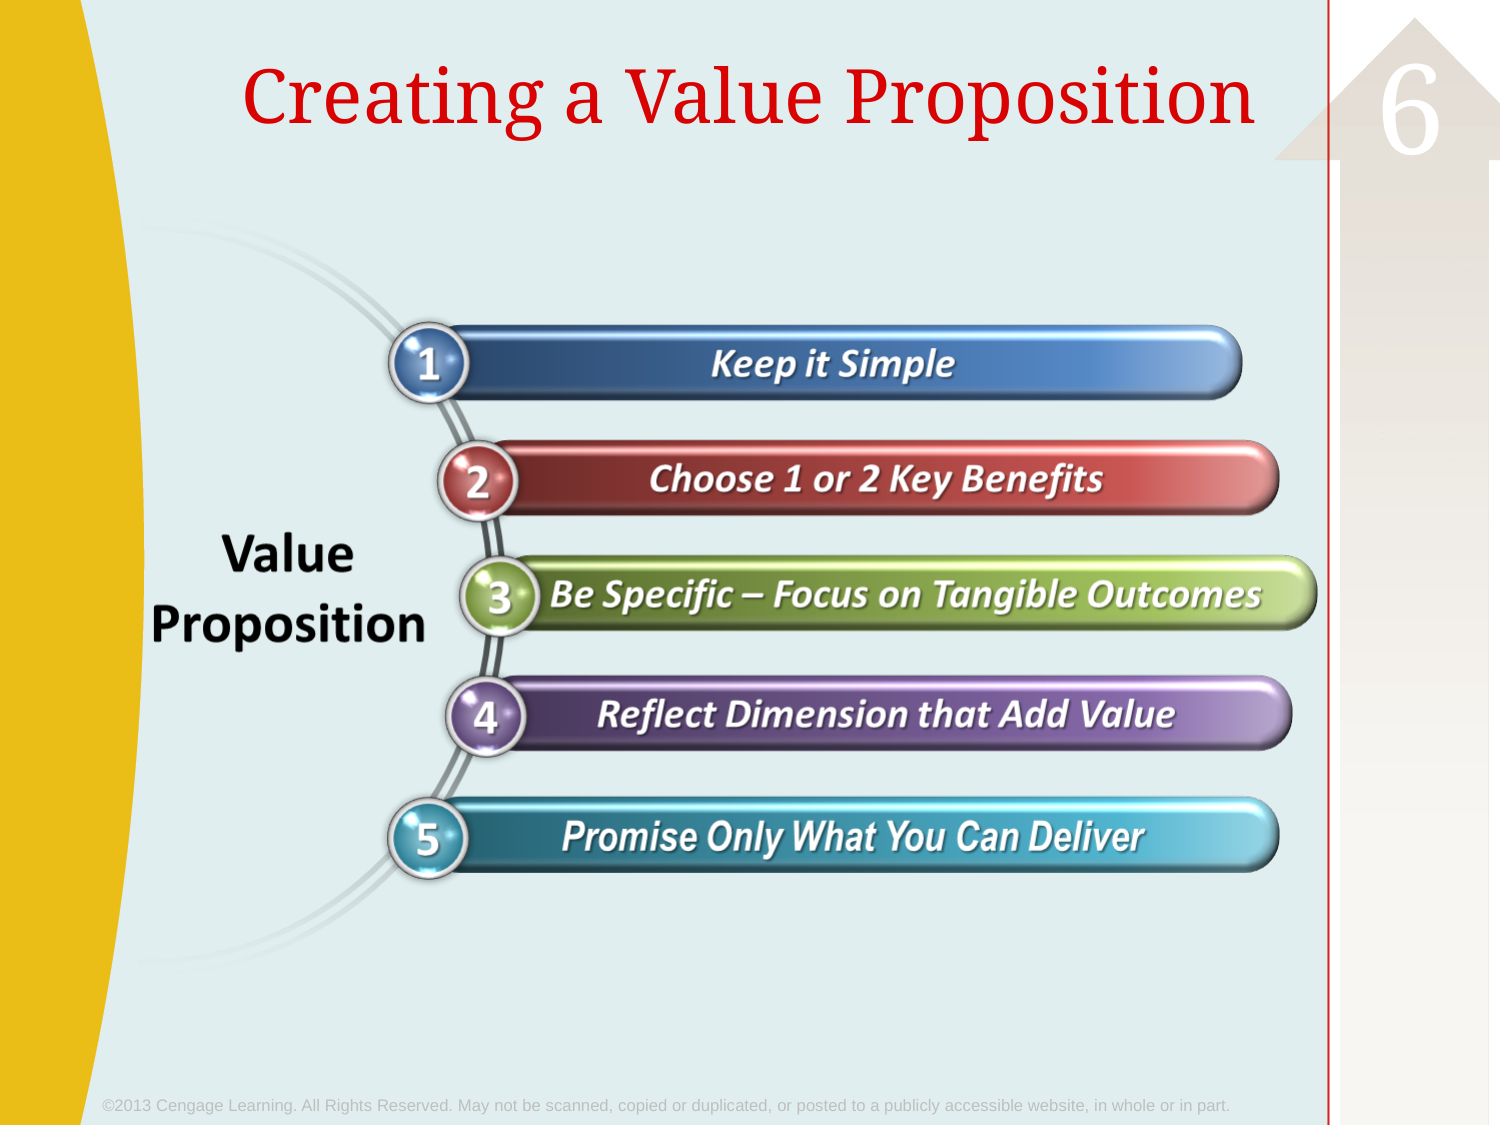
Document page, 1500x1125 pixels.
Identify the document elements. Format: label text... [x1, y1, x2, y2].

picture [0, 188, 1500, 1125]
title Creating a Value Proposition [0, 0, 1500, 188]
